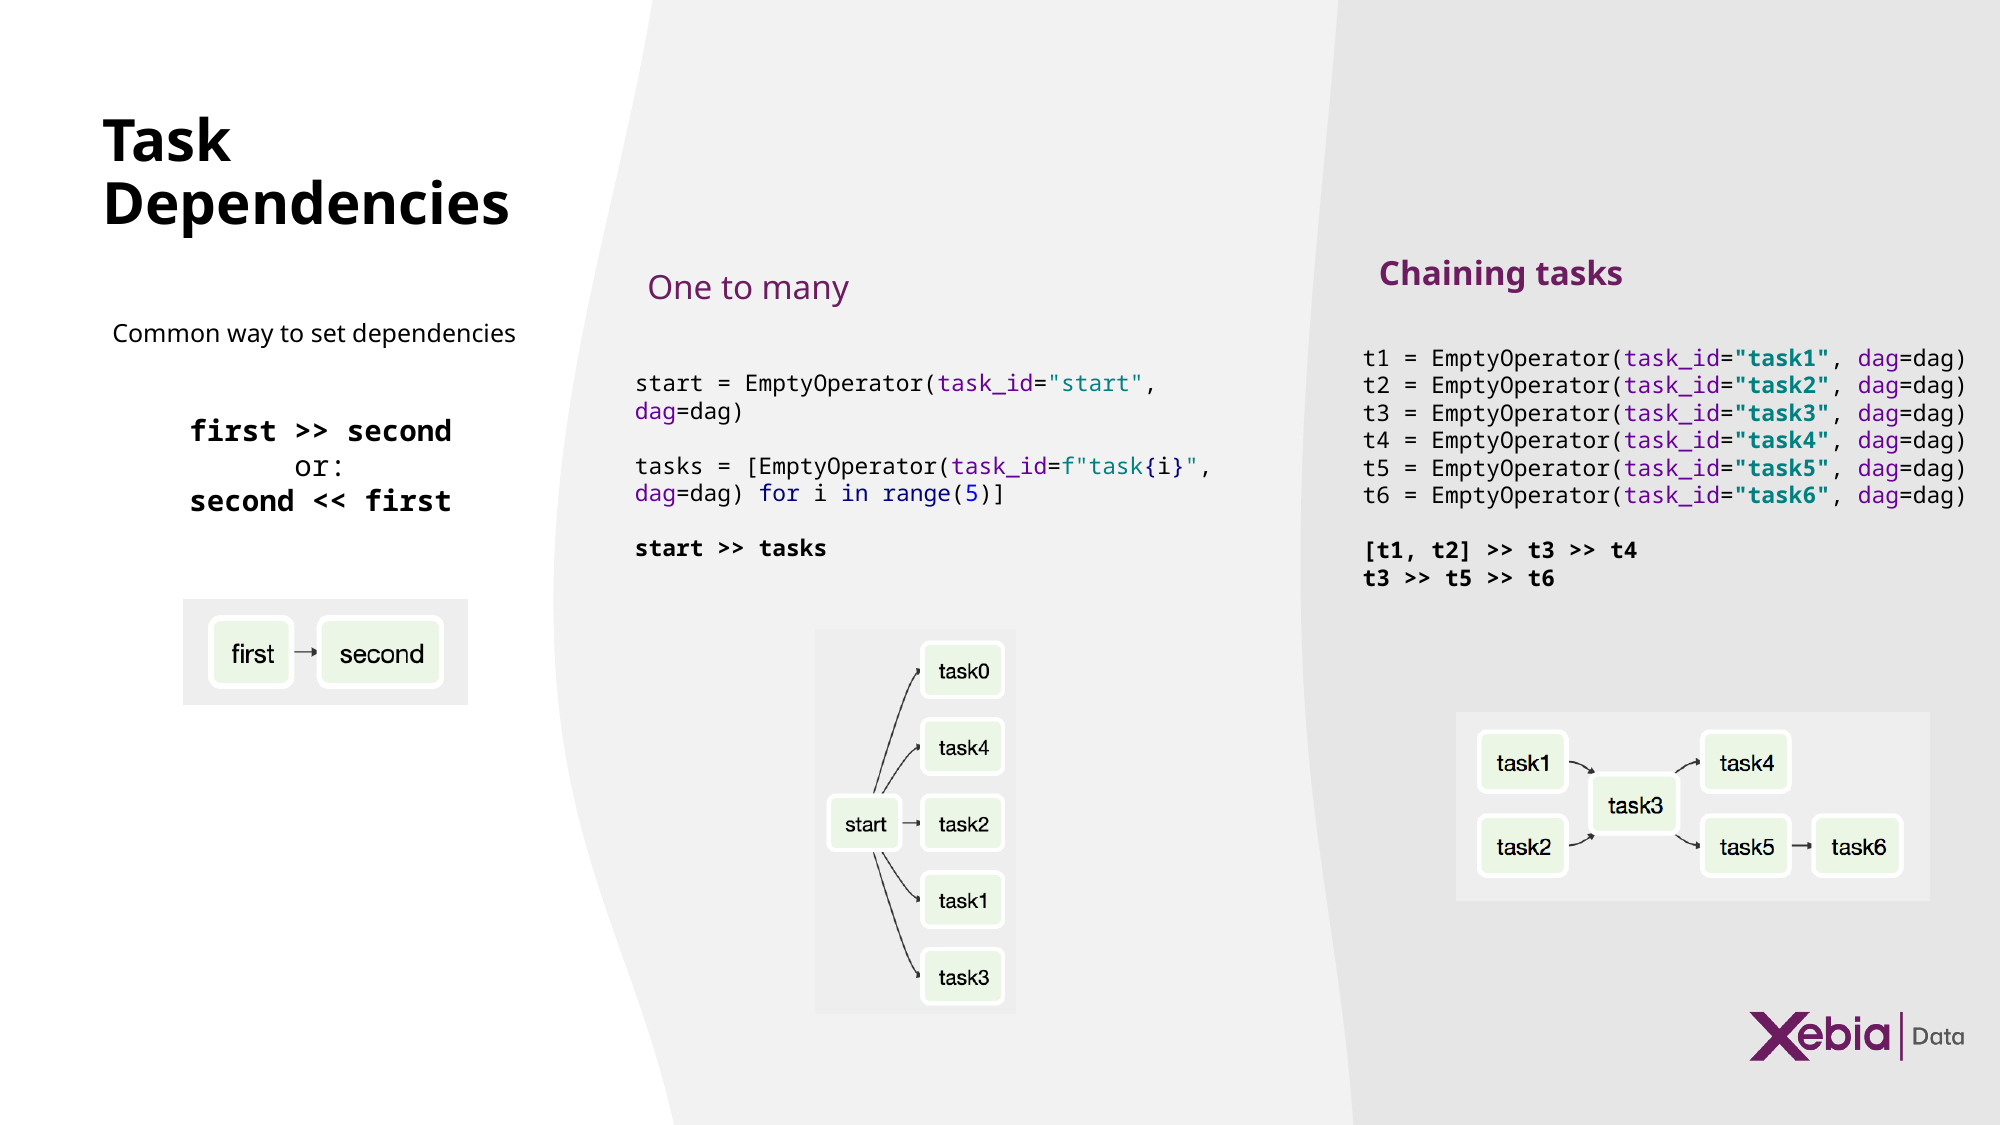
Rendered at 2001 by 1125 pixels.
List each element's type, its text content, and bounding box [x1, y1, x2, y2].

text_box Common way to set dependencies [97, 310, 654, 356]
text_box One to many [638, 258, 1171, 345]
text_box Task Dependencies [87, 91, 562, 257]
text_box start = EmptyOperator(task_id="start", dag=dag) tasks = [EmptyOperator(task_id=f"task{i}", dag=dag) for i in range(5)] start >> tasks [620, 361, 1240, 569]
picture [1738, 992, 1977, 1069]
text_box [552, 0, 1352, 1125]
text_box Chaining tasks [1370, 243, 1903, 300]
text_box [1299, 0, 2000, 1125]
text_box t1 = EmptyOperator(task_id="task1", dag=dag) t2 = EmptyOperator(task_id="task2", dag=dag) t3 = EmptyOperator(task_id="task3", dag=dag) t4 = EmptyOperator(task_id="task4", dag=dag) t5 = EmptyOperator(task_id="task5", dag=dag) t6 = EmptyOperator(task_id="task6", dag=dag) [t1, t2] >> t3 >> t4 t3 >> t5 >> t6 [1347, 336, 2000, 598]
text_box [769, 557, 1016, 1014]
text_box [182, 404, 468, 705]
picture [1456, 712, 1930, 901]
